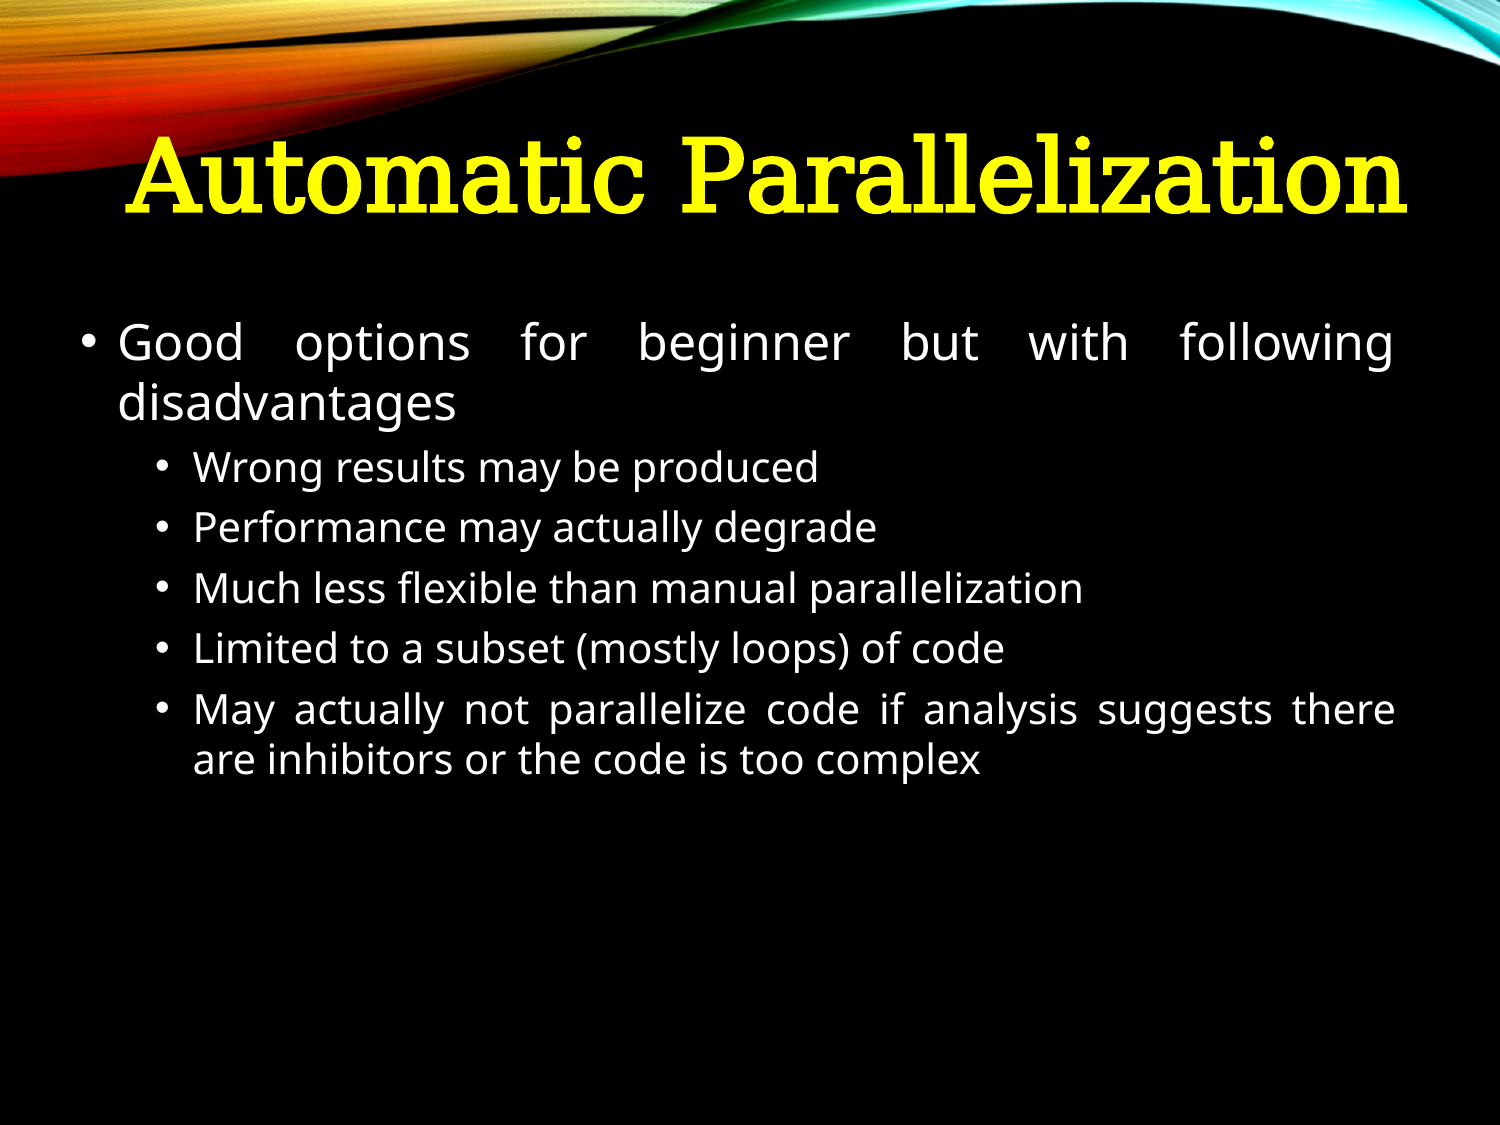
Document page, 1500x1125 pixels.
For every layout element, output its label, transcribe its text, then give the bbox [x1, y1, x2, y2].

list Good options for beginner but with following disadvantages Wrong results may be produced Performance may actually degrade Much less flexible than manual parallelization Limited to a subset (mostly loops) of code May actually not parallelize code if analysis suggests there are inhibitors or the code is too complex [64, 302, 1412, 1083]
title Automatic Parallelization [41, 90, 1424, 268]
picture [0, 0, 1500, 178]
